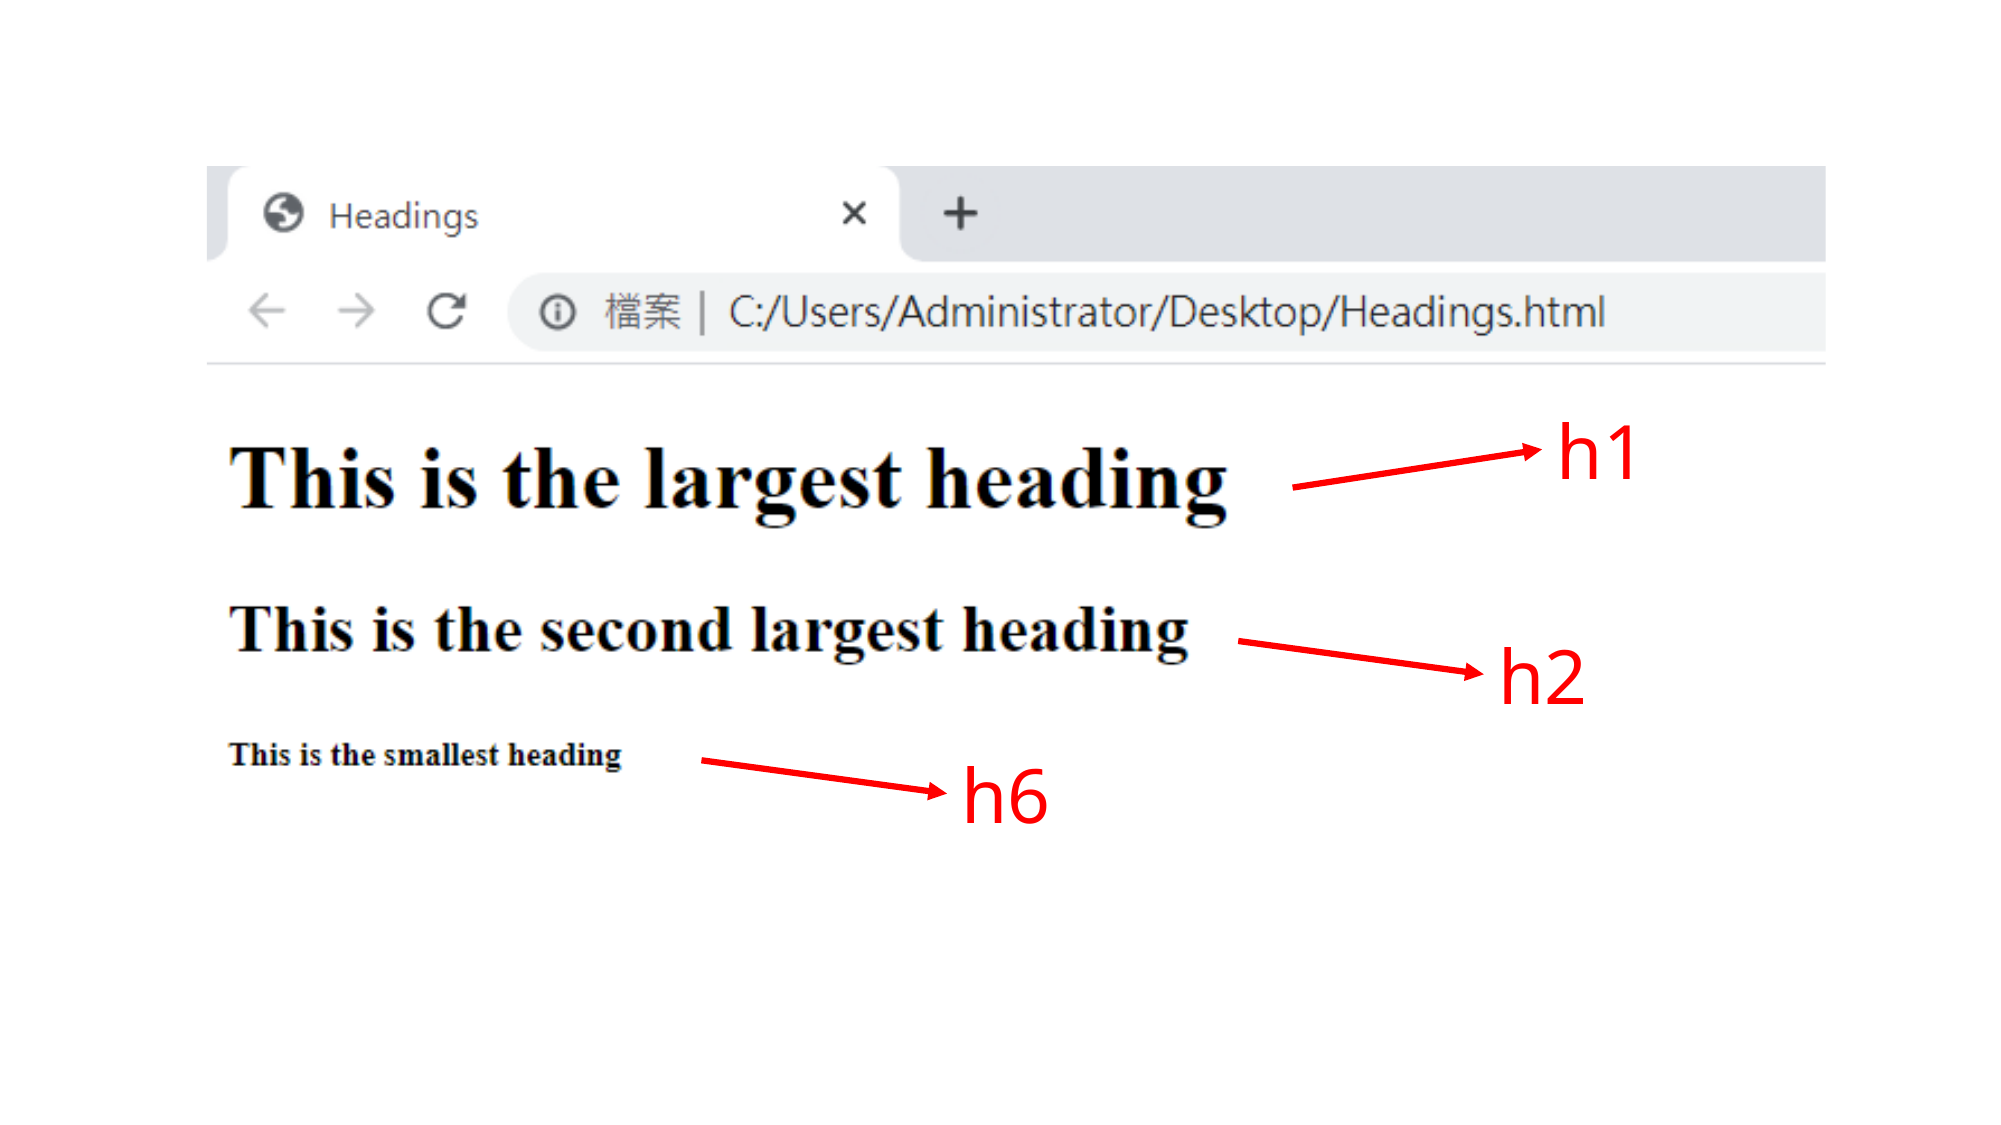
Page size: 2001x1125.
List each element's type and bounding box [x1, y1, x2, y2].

text_box [1238, 621, 1602, 728]
text_box [1292, 396, 1654, 503]
picture [206, 166, 1826, 959]
text_box [701, 741, 1065, 848]
